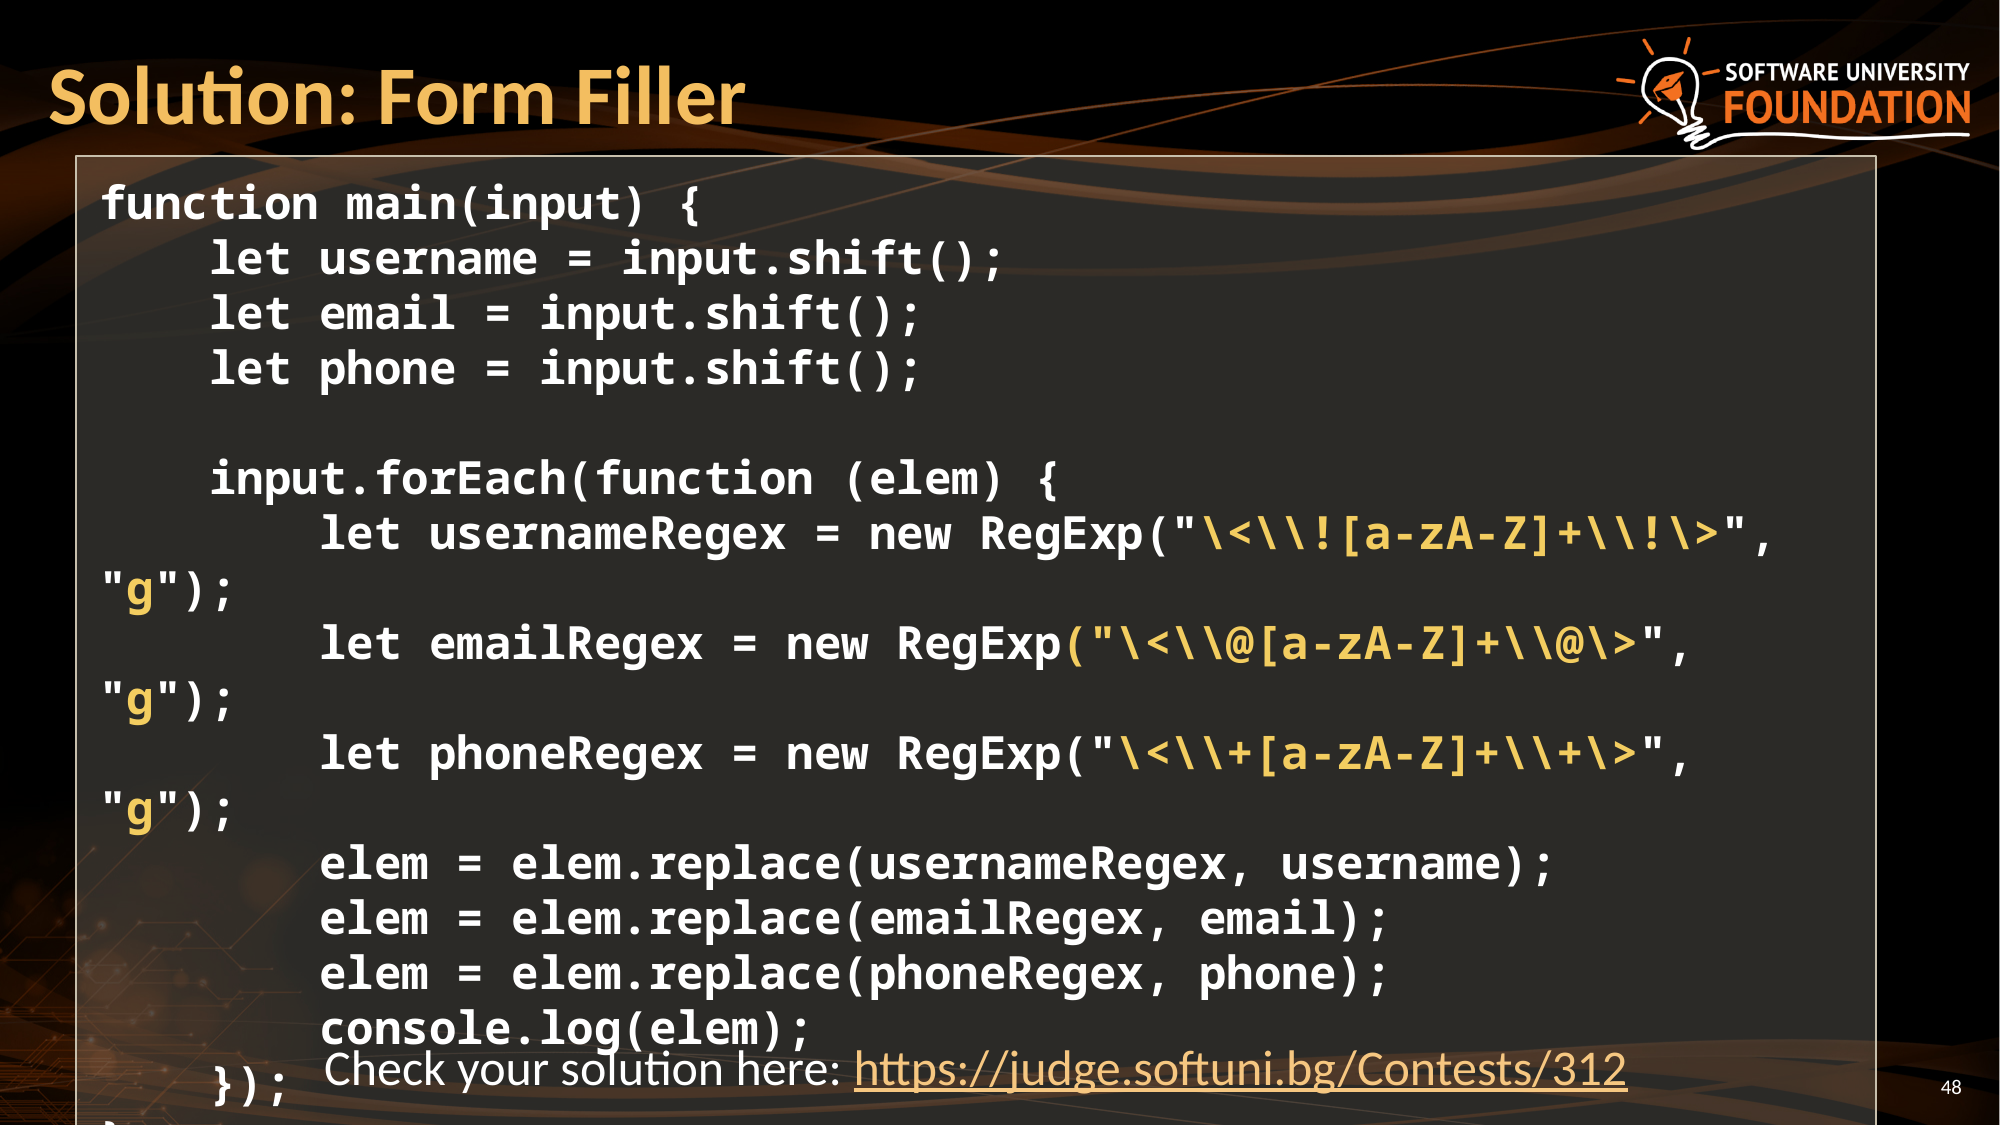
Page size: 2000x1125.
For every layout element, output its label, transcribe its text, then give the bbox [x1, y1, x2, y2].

text_box function main(input) { let username = input.shift(); let email = input.shift(); let phone = input.shift(); input.forEach(function (elem) { let usernameRegex = new RegExp("\<\\![a-zA-Z]+\\!\>", "g"); let emailRegex = new RegExp("\<\\@[a-zA-Z]+\\@\>", "g"); let phoneRegex = new RegExp("\<\\+[a-zA-Z]+\\+\>", "g"); elem = elem.replace(usernameRegex, username); elem = elem.replace(emailRegex, email); elem = elem.replace(phoneRegex, phone); console.log(elem); }); } [75, 156, 1876, 1125]
slide_number 48 [1897, 1070, 1968, 1103]
picture [0, 0, 2000, 1125]
text_box Check your solution here: https://judge.softuni.bg/Contests/312 [109, 1027, 1842, 1103]
title Solution: Form Filler [30, 6, 1602, 189]
